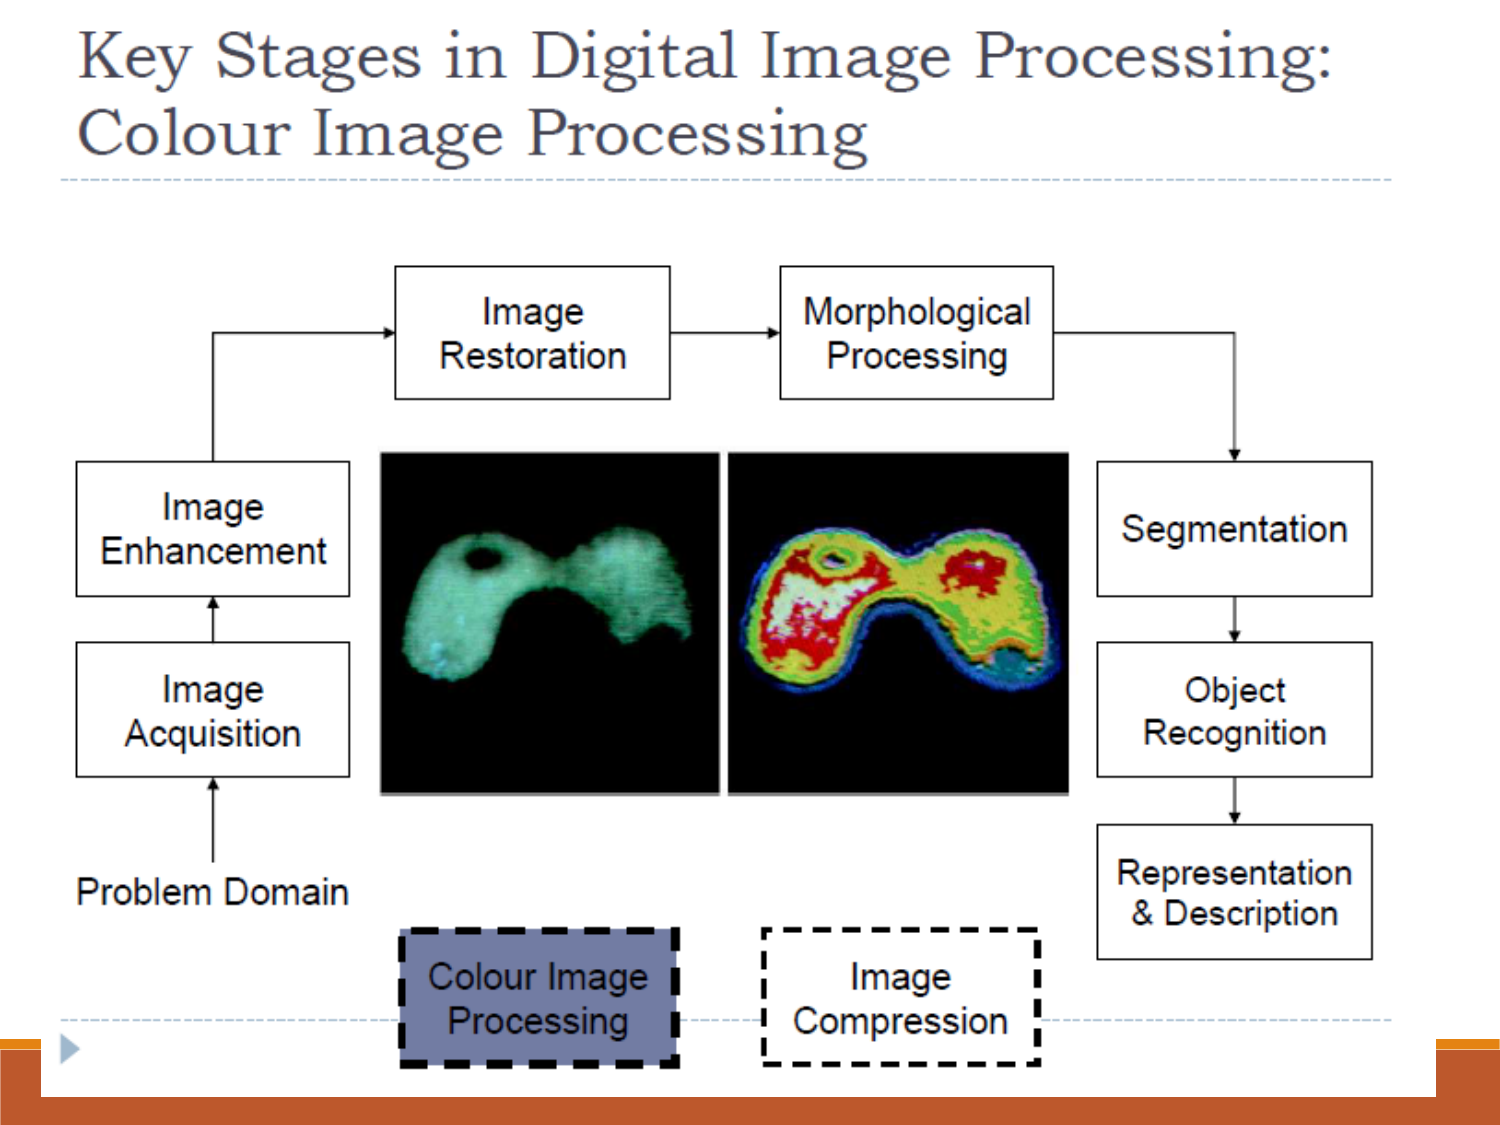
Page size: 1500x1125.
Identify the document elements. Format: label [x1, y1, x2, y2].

picture [40, 18, 1436, 1097]
